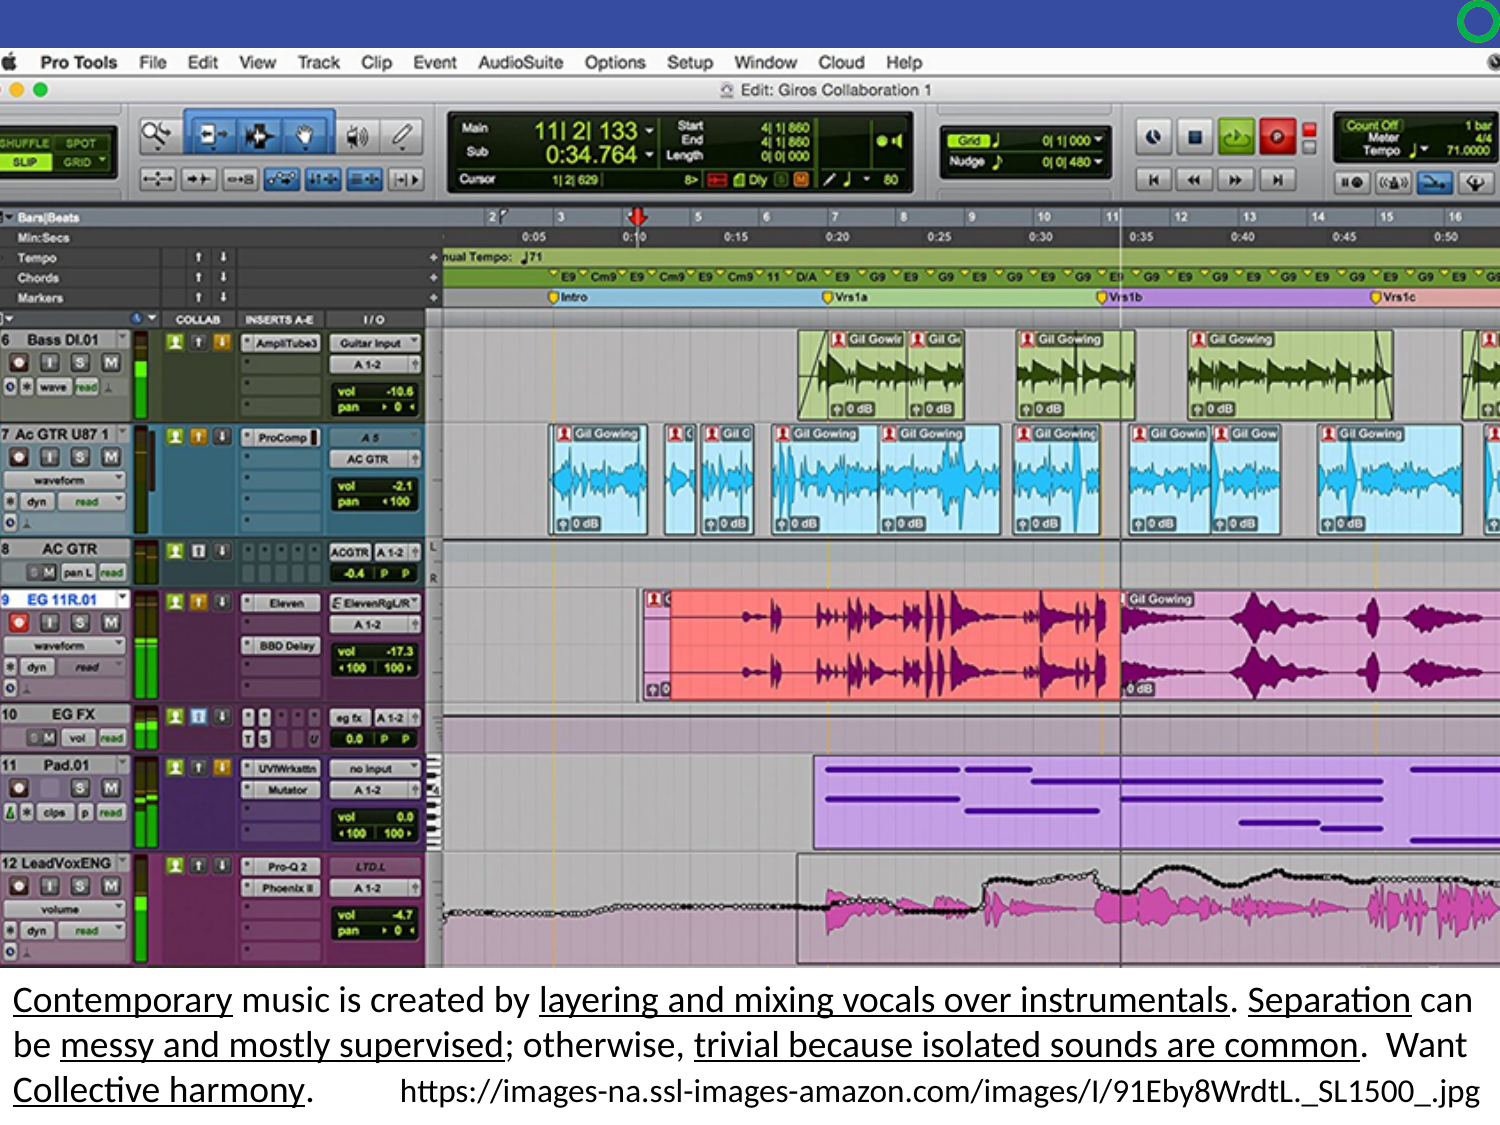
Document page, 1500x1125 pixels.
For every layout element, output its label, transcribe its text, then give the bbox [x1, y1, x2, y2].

text_box Contemporary music is created by layering and mixing vocals over instrumentals. Separation can be messy and mostly supervised; otherwise, trivial because isolated sounds are common. Want Collective harmony. https://images-na.ssl-images-amazon.com/images/I/91Eby8WrdtL._SL1500_.jpg [0, 968, 1499, 1118]
picture [0, 48, 1500, 968]
text_box [0, 0, 1500, 48]
text_box [1456, 0, 1500, 44]
